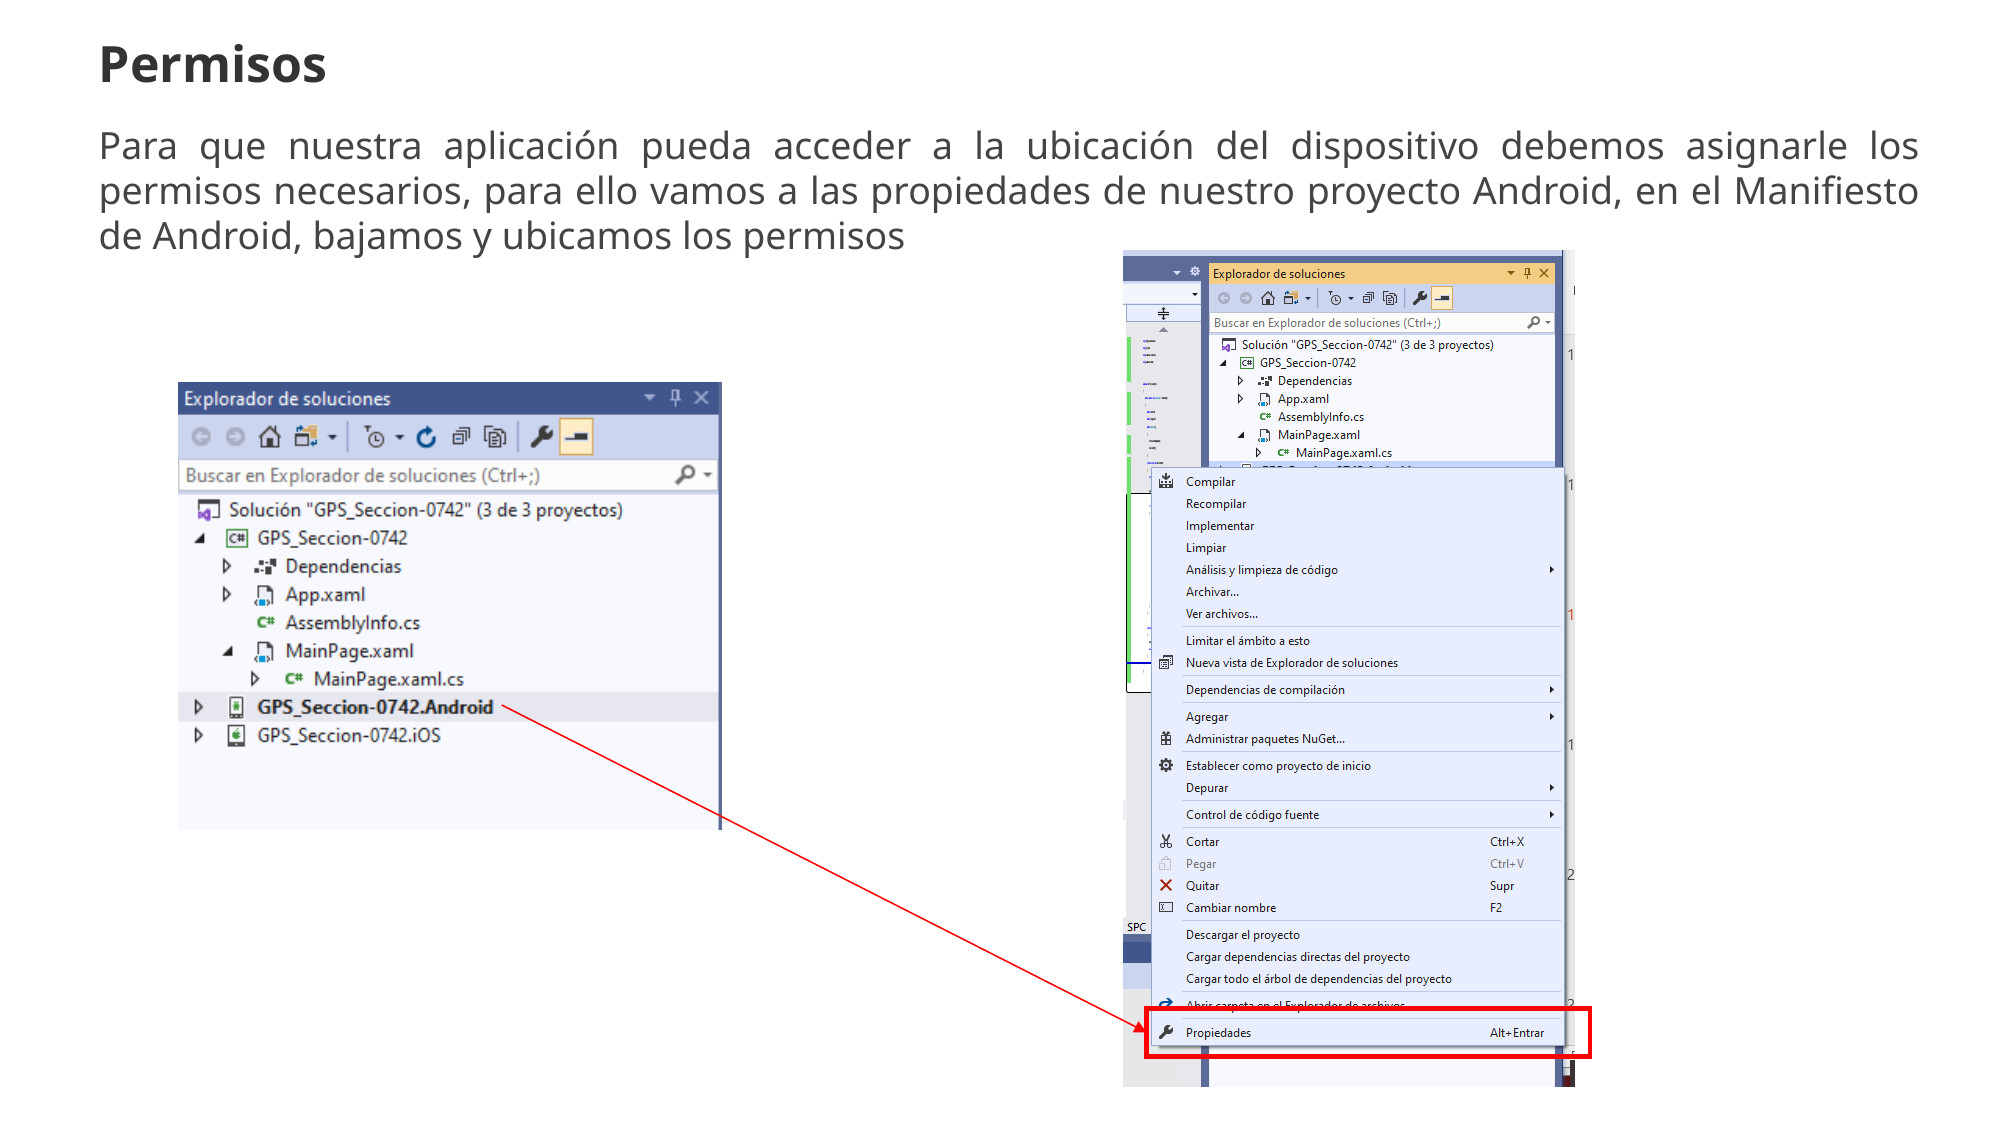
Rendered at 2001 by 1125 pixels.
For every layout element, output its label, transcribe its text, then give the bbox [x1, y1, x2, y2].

text_box [1580, 1008, 1590, 1057]
picture [177, 382, 723, 830]
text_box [501, 704, 1147, 1033]
picture [1123, 249, 1576, 1087]
text_box Permisos [83, 25, 548, 102]
text_box Para que nuestra aplicación pueda acceder a la ubicación del dispositivo debemos asignarle los permisos necesarios, para ello vamos a las propiedades de nuestro proyecto Android, en el Manifiesto de Android, bajamos y ubicamos los permisos [83, 114, 1937, 266]
